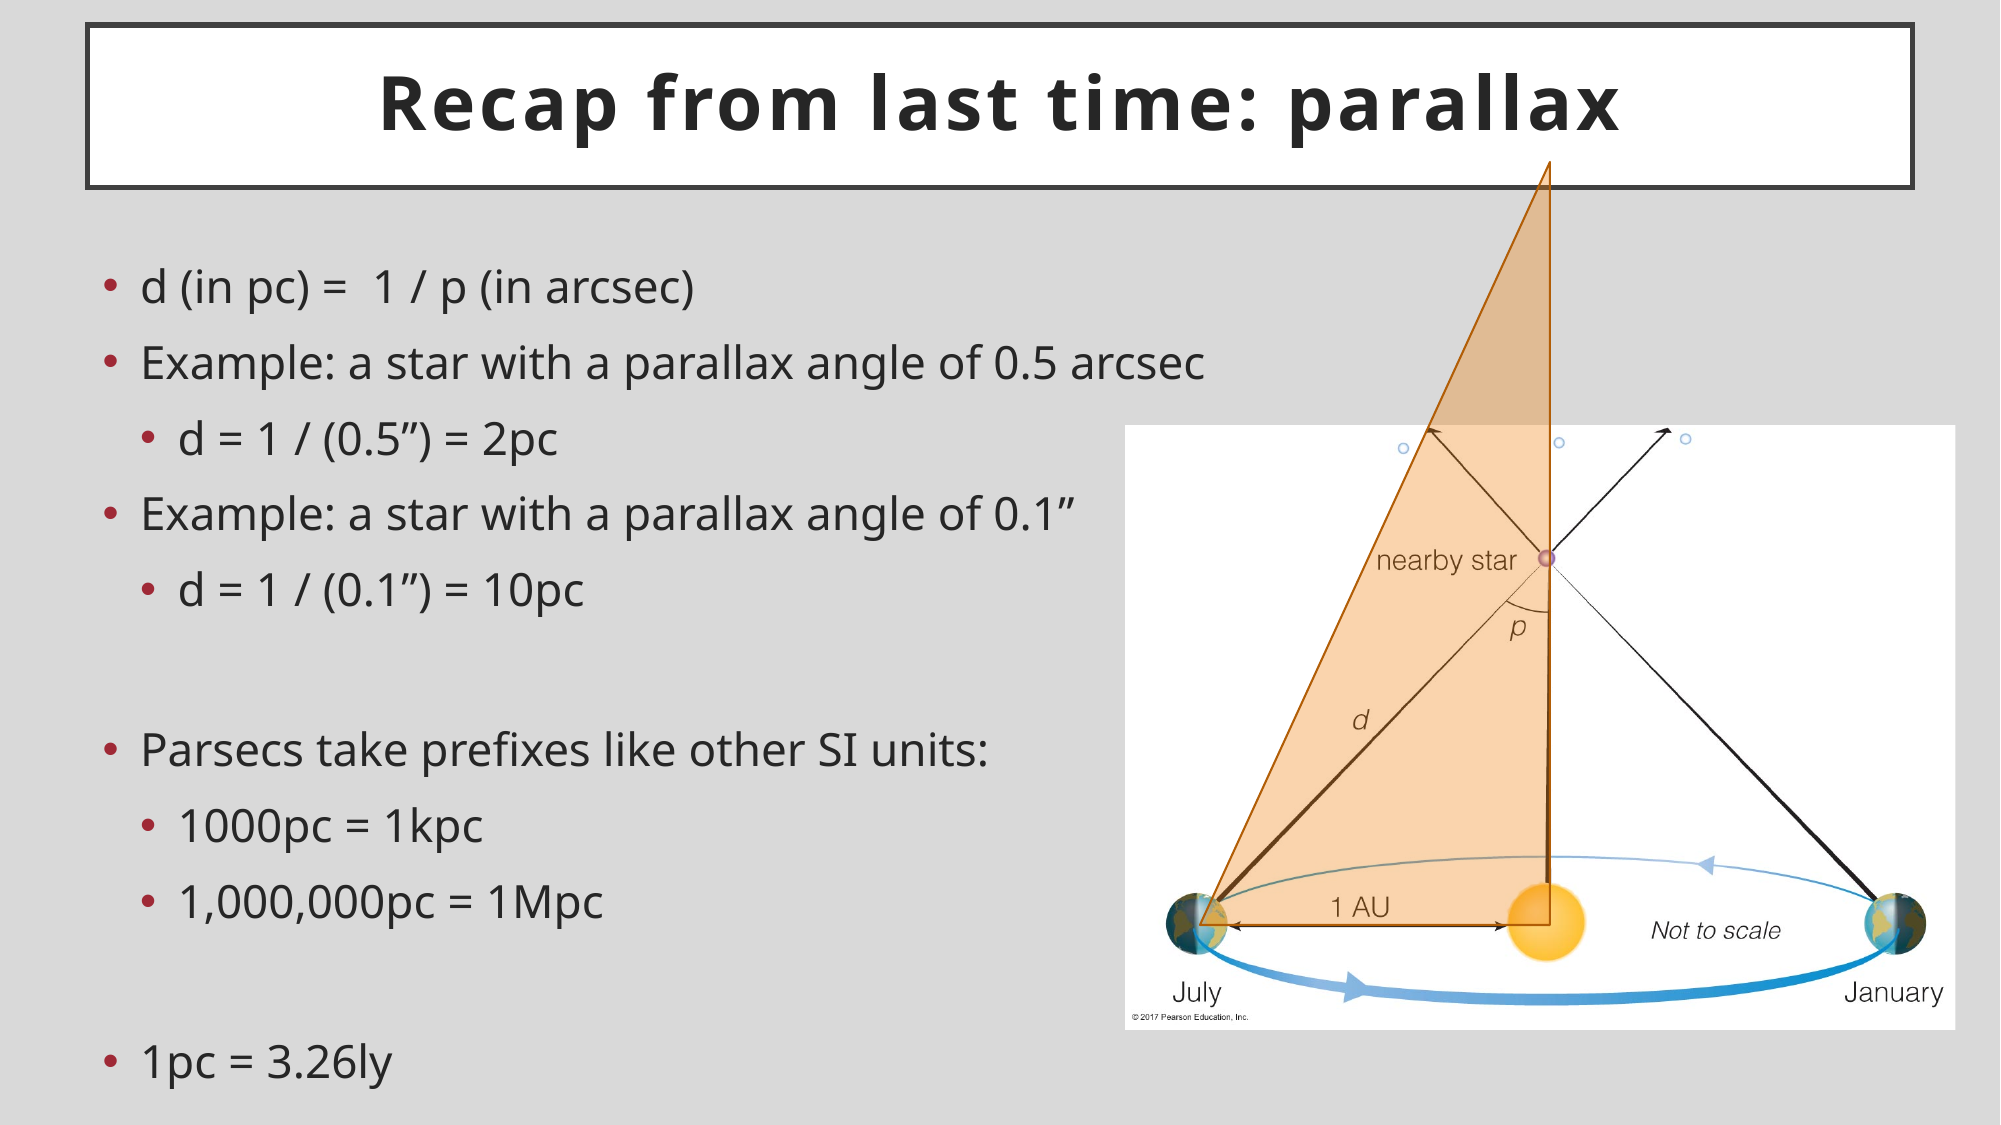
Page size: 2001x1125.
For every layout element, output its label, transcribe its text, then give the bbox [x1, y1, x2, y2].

text_box [1428, 160, 1551, 424]
picture [1124, 424, 1956, 1030]
title Recap from last time: parallax [85, 22, 1915, 190]
list d (in pc) = 1 / p (in arcsec) Example: a star with a parallax angle of 0.5 arcsec d = 1 / (0.5”) = 2pc Example: a star with a parallax angle of 0.1” d = 1 / (0.1”) = 10pc Parsecs take prefixes like other SI units: 1000pc = 1kpc 1,000,000pc = 1Mpc 1pc = 3.26ly [87, 249, 1913, 1113]
